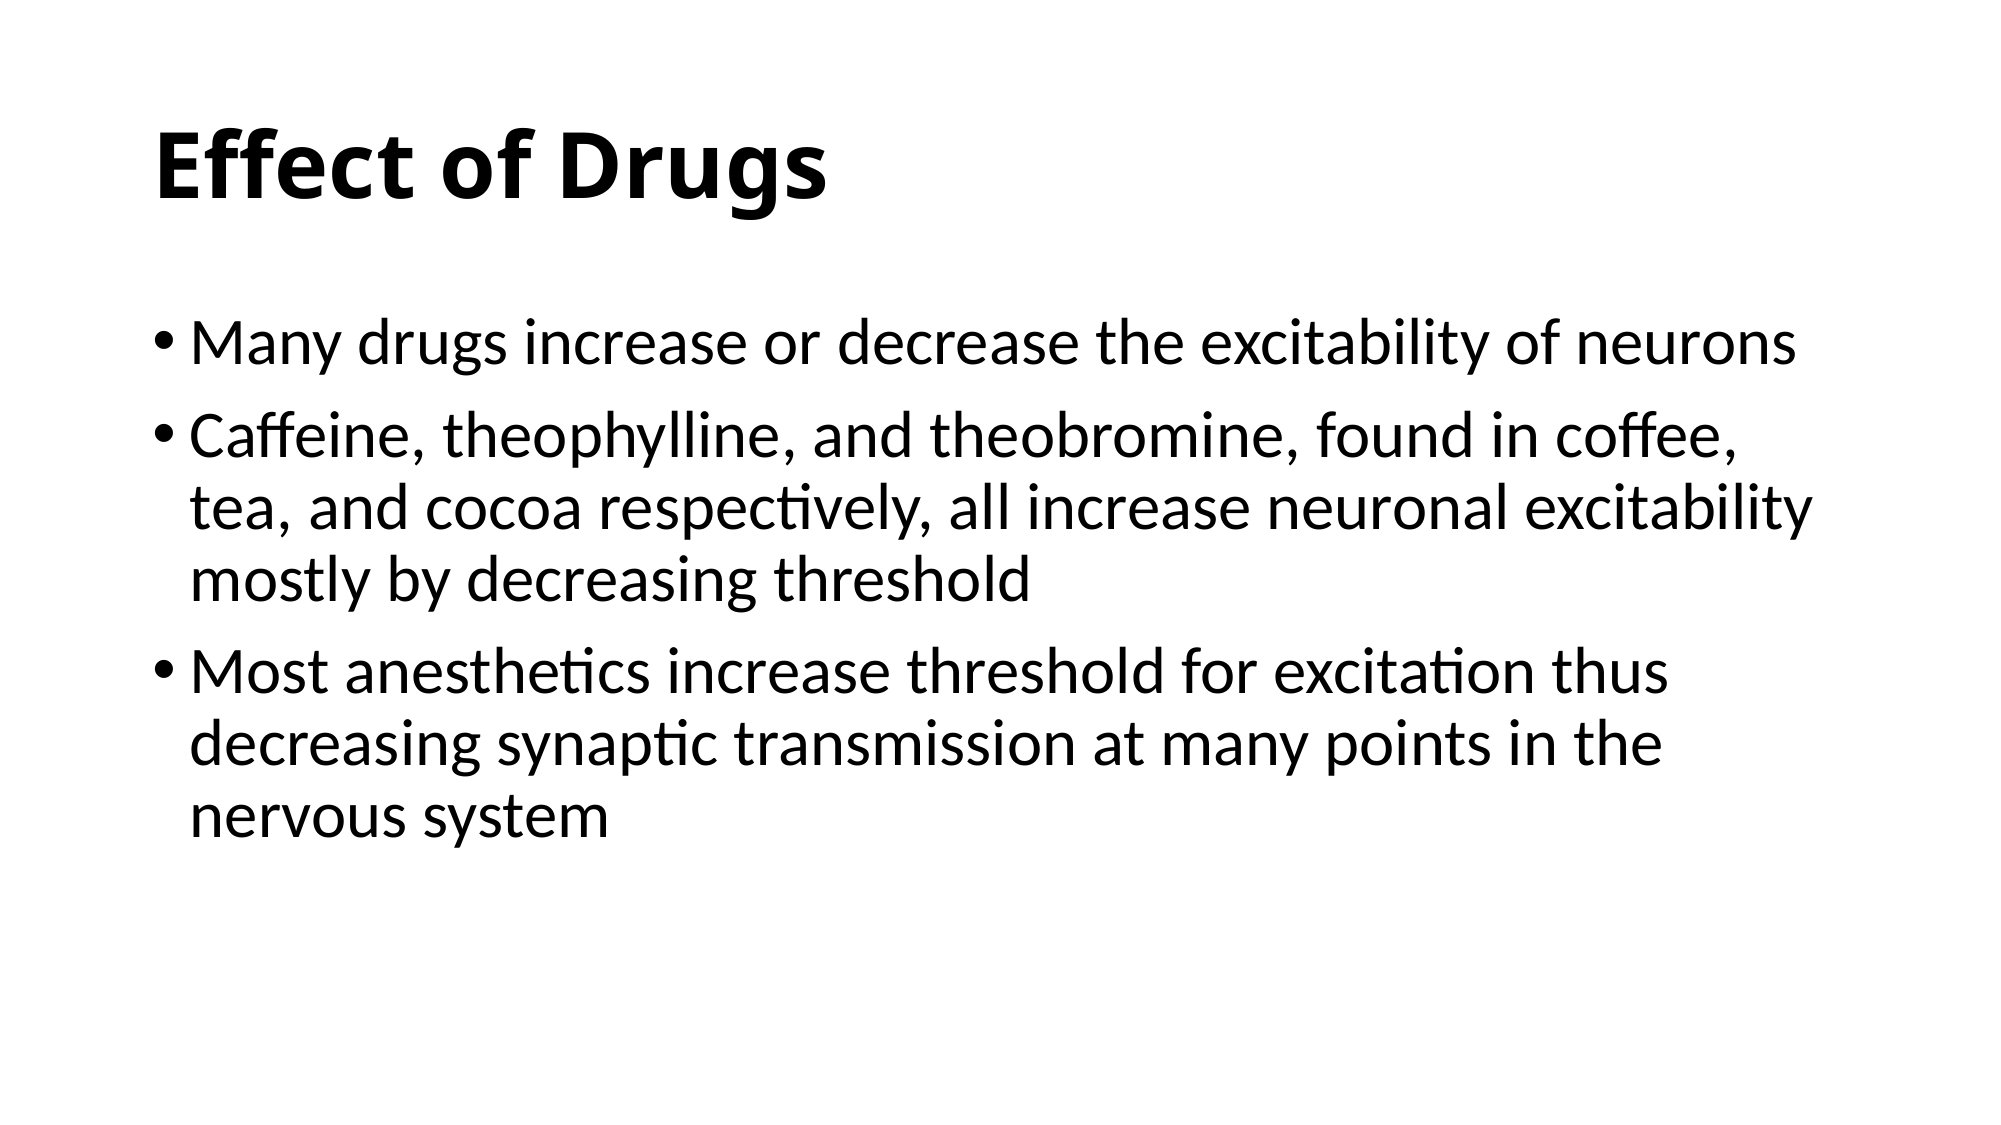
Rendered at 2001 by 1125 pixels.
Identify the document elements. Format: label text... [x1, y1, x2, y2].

title Effect of Drugs [137, 59, 1863, 278]
list Many drugs increase or decrease the excitability of neurons Caffeine, theophylline, and theobromine, found in coffee, tea, and cocoa respectively, all increase neuronal excitability mostly by decreasing threshold Most anesthetics increase threshold for excitation thus decreasing synaptic transmission at many points in the nervous system [137, 299, 1863, 1014]
